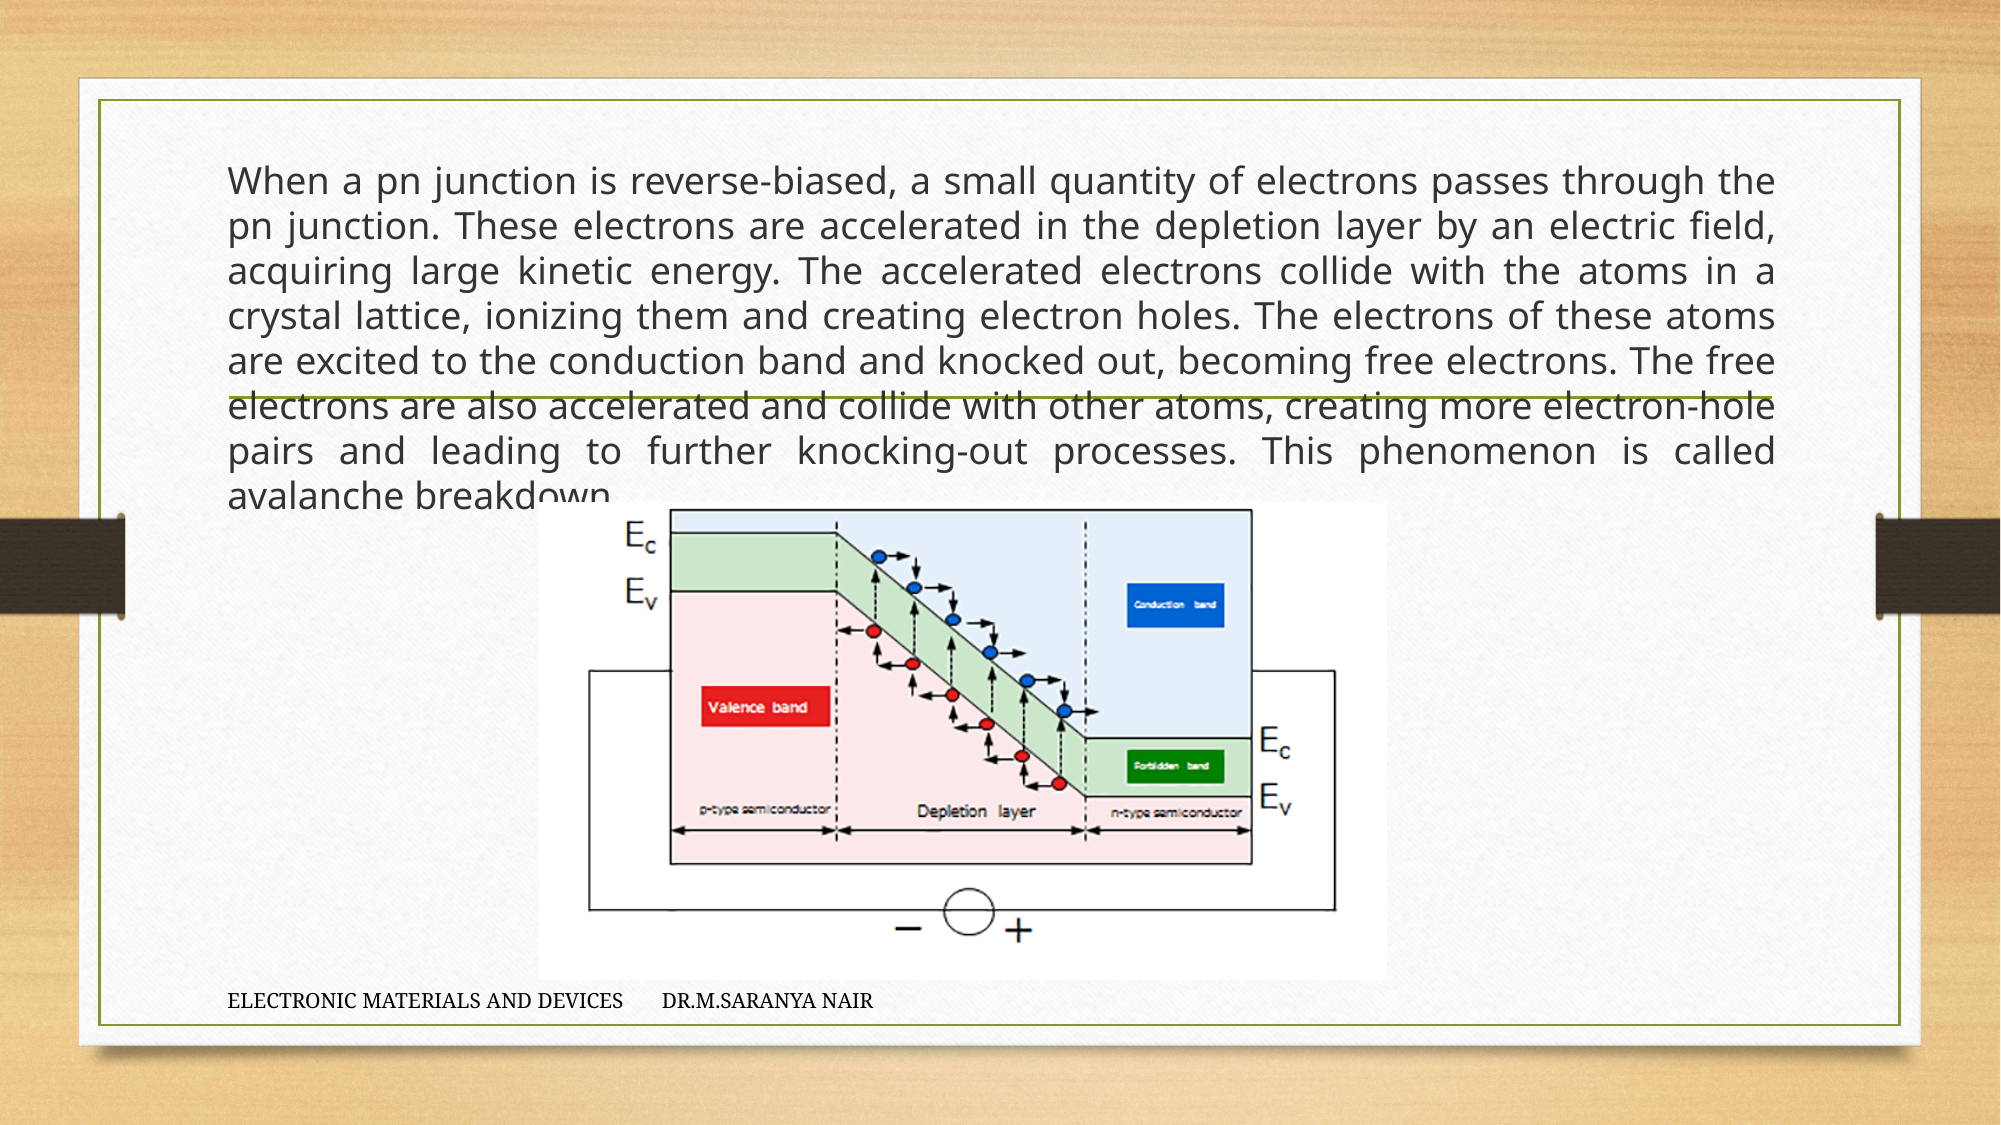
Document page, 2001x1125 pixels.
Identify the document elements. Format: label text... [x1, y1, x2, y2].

footer ELECTRONIC MATERIALS AND DEVICES DR.M.SARANYA NAIR [212, 979, 1411, 1025]
text_box When a pn junction is reverse-biased, a small quantity of electrons passes through the pn junction. These electrons are accelerated in the depletion layer by an electric field, acquiring large kinetic energy. The accelerated electrons collide with the atoms in a crystal lattice, ionizing them and creating electron holes. The electrons of these atoms are excited to the conduction band and knocked out, becoming free electrons. The free electrons are also accelerated and collide with other atoms, creating more electron-hole pairs and leading to further knocking-out processes. This phenomenon is called avalanche breakdown. [212, 149, 1793, 525]
picture [0, 0, 2001, 1125]
